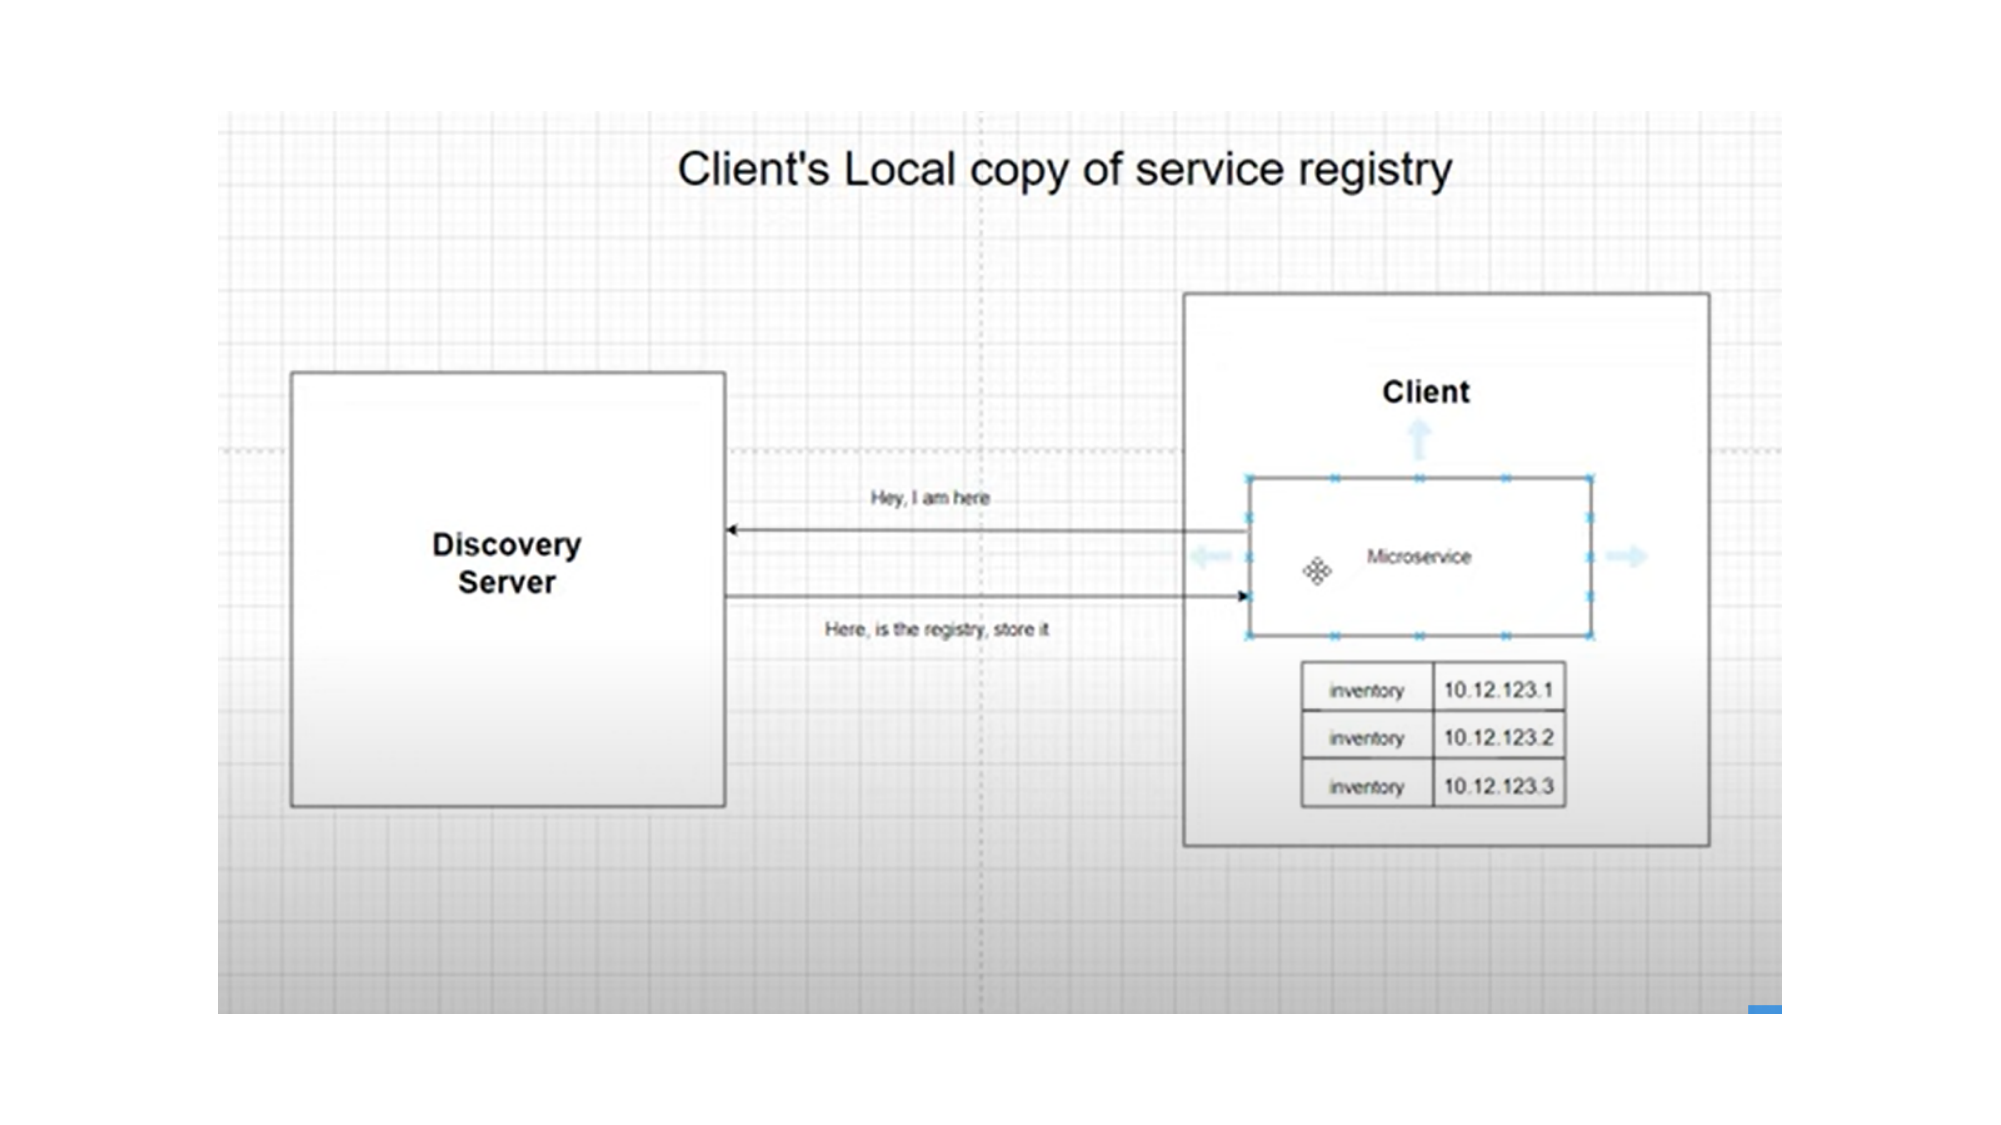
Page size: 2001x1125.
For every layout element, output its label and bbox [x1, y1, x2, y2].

picture [217, 111, 1782, 1014]
